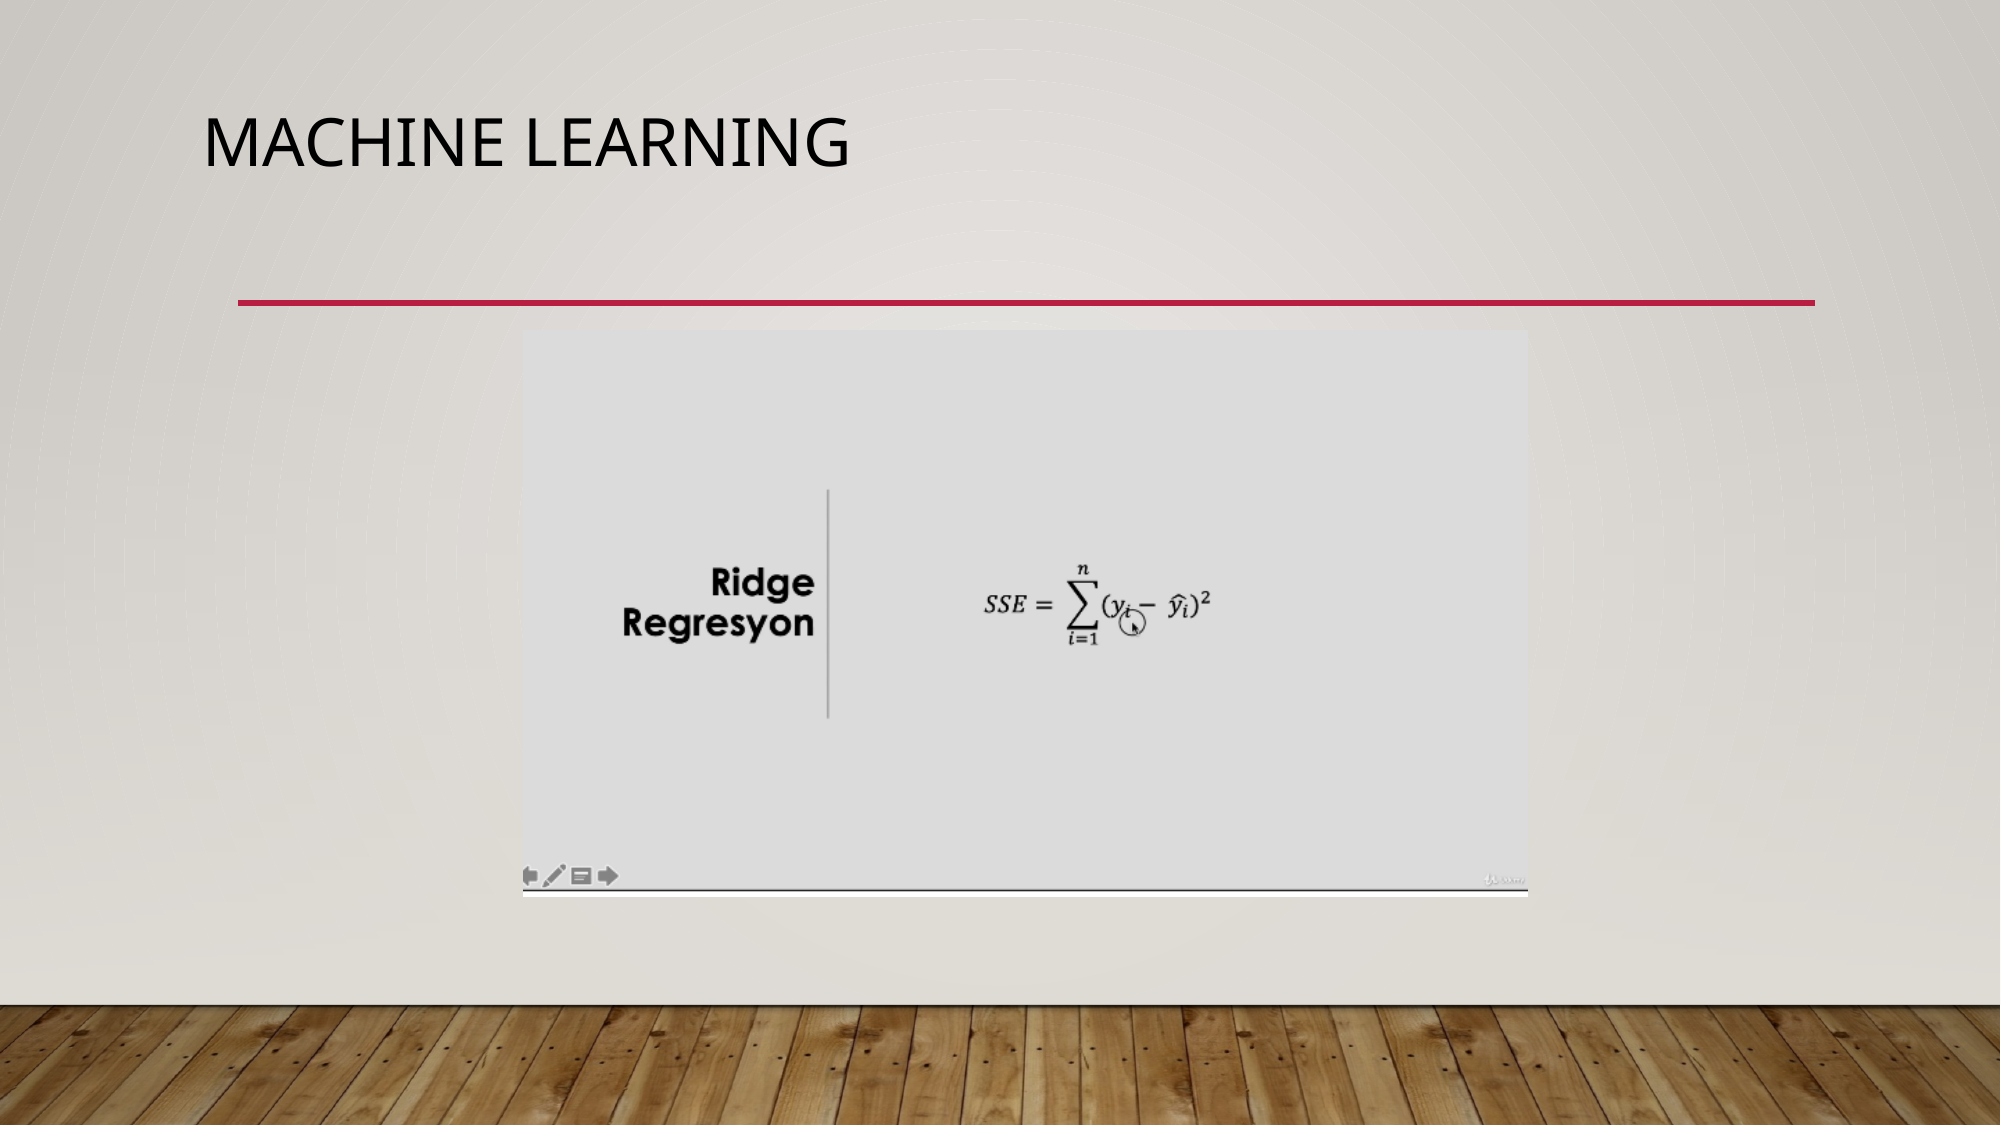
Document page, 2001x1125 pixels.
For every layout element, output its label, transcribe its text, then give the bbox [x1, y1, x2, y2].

title Machine learning [187, 101, 1813, 336]
picture [0, 1005, 2000, 1125]
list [523, 330, 1529, 897]
